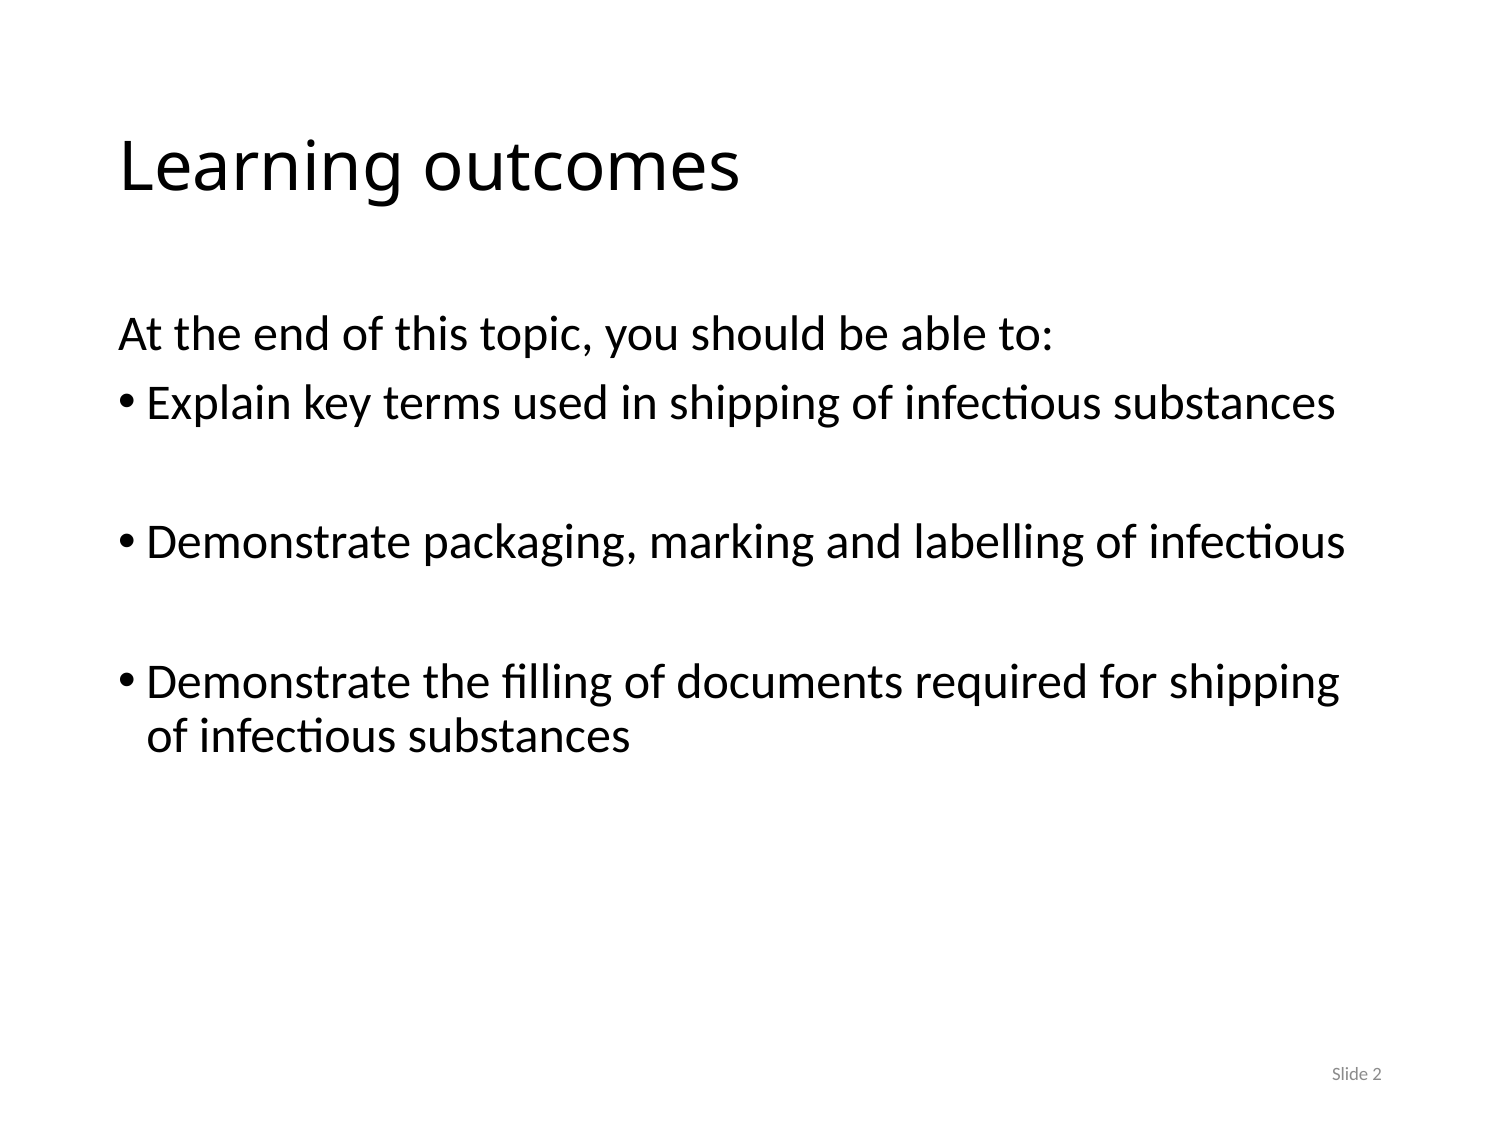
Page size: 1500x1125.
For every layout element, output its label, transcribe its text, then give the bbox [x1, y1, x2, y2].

title Learning outcomes [103, 59, 1397, 278]
slide_number Slide 2 [1059, 1042, 1397, 1103]
list At the end of this topic, you should be able to: Explain key terms used in shipping of infectious substances Demonstrate packaging, marking and labelling of infectious Demonstrate the filling of documents required for shipping of infectious substances [103, 299, 1397, 1014]
